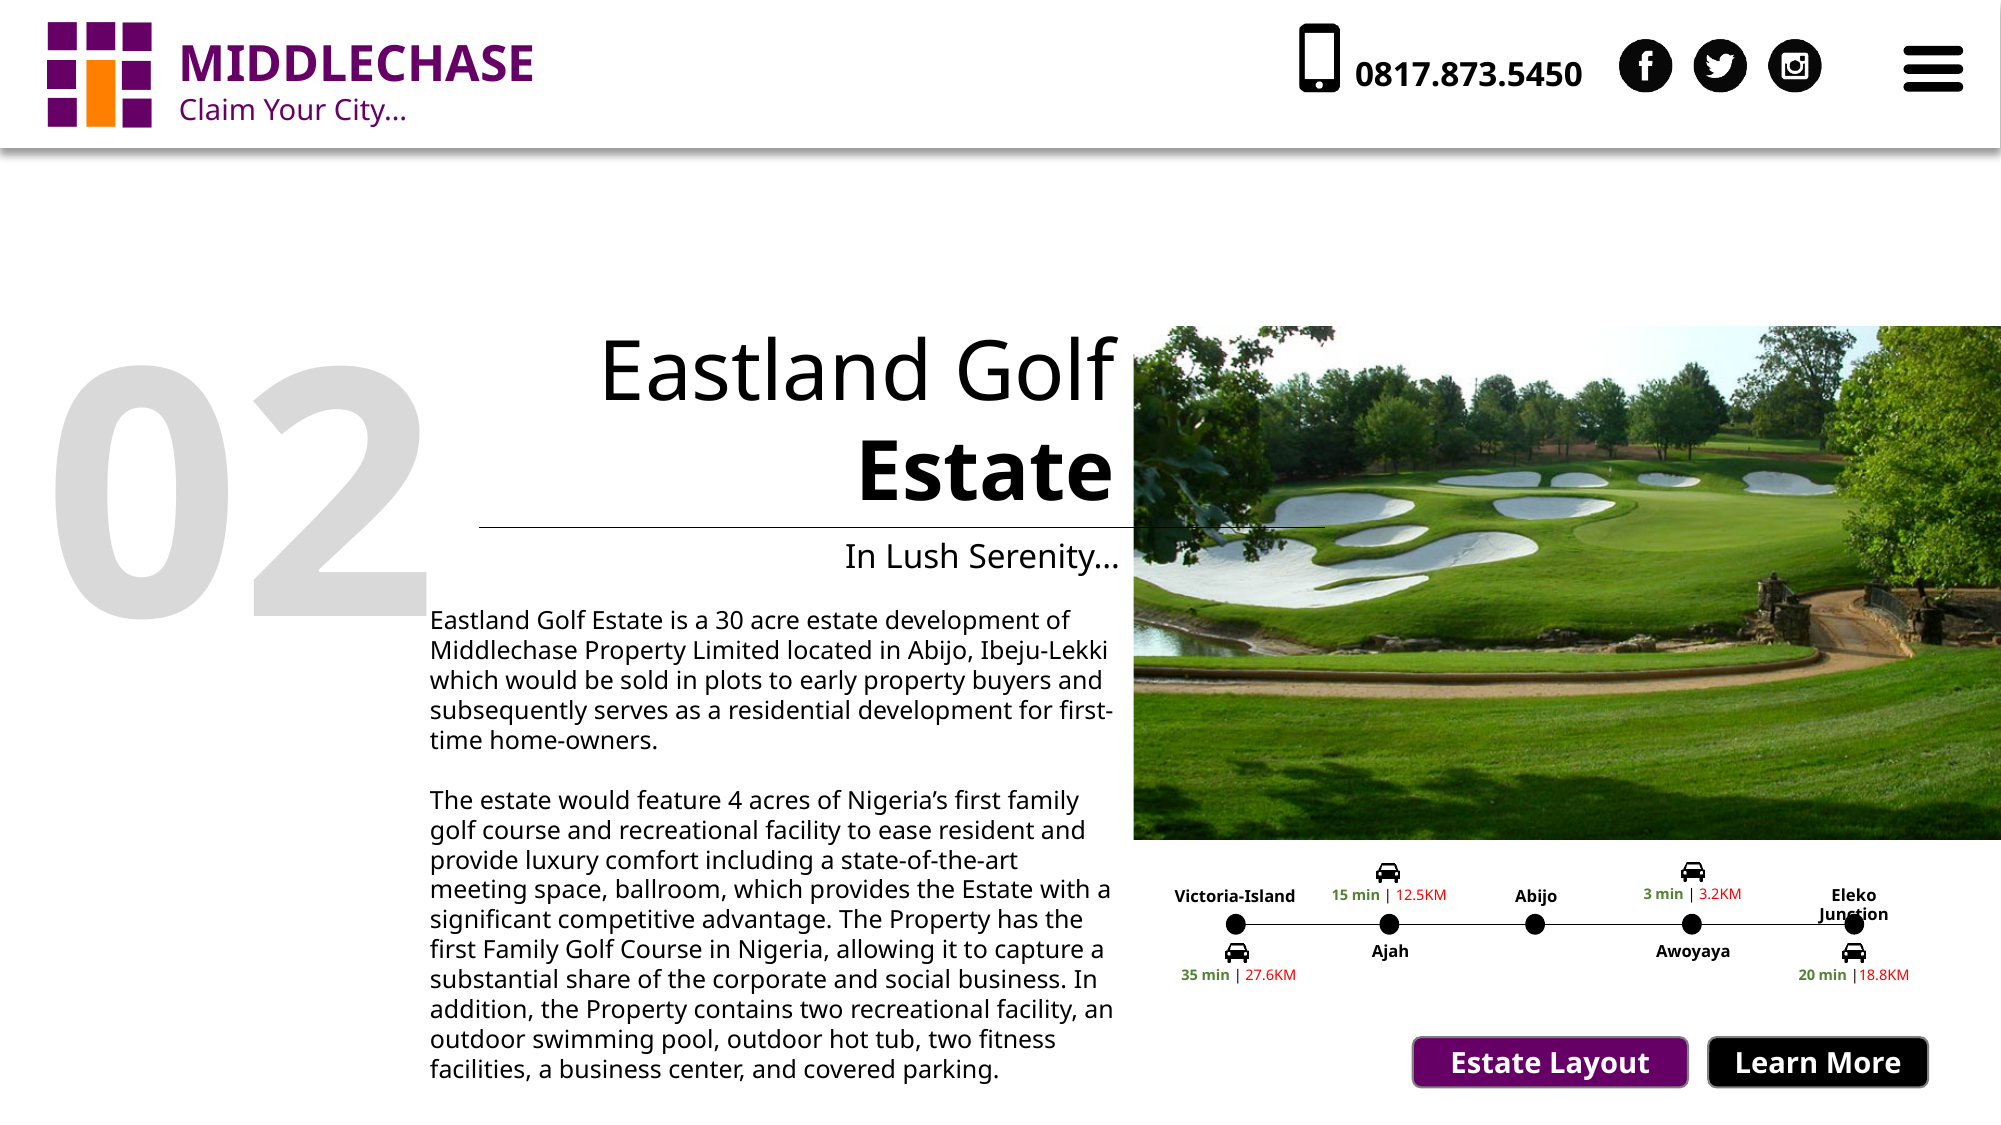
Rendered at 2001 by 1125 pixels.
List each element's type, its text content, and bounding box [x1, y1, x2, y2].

text_box [1524, 925, 1546, 936]
text_box Ajah [1323, 933, 1458, 969]
text_box Awoyaya [1626, 933, 1761, 968]
text_box Eastland Golf Estate [519, 310, 1131, 525]
text_box [1378, 912, 1401, 924]
text_box 20 min |18.8KM [1782, 958, 1927, 991]
text_box [1224, 913, 1247, 936]
text_box Victoria-Island [1151, 878, 1319, 913]
picture [1376, 863, 1400, 883]
text_box [1681, 925, 1703, 933]
text_box [1680, 912, 1703, 924]
text_box [1378, 925, 1401, 933]
picture [1842, 943, 1866, 963]
text_box [1846, 932, 1863, 936]
picture [1225, 943, 1249, 963]
text_box In Lush Serenity… Eastland Golf Estate is a 30 acre estate development of Middlechase Property Limited located in Abijo, Ibeju-Lekki which would be sold in plots to early property buyers and subsequently serves as a residential development for first-time home-owners. The estate would feature 4 acres of Nigeria’s first family golf course and recreational facility to ease resident and provide luxury comfort including a state-of-the-art meeting space, ballroom, which provides the Estate with a significant competitive advantage. The Property has the first Family Golf Course in Nigeria, allowing it to capture a substantial share of the corporate and social business. In addition, the Property contains two recreational facility, an outdoor swimming pool, outdoor hot tub, two fitness facilities, a business center, and covered parking. [415, 527, 1136, 1091]
text_box Estate Layout [1411, 1036, 1690, 1089]
text_box Abijo [1468, 878, 1604, 913]
text_box 35 min | 27.6KM [1164, 958, 1314, 991]
text_box Eleko Junction [1780, 876, 1928, 932]
picture [1681, 862, 1705, 882]
text_box 02 [0, 262, 454, 693]
text_box [1524, 913, 1547, 924]
picture [1615, 36, 1822, 95]
picture [42, 17, 157, 135]
text_box Learn More [1707, 1036, 1930, 1089]
picture [1297, 23, 1341, 93]
text_box 15 min | 12.5KM [1315, 878, 1463, 911]
picture [1133, 326, 2001, 840]
text_box 3 min | 3.2KM [1620, 877, 1765, 910]
